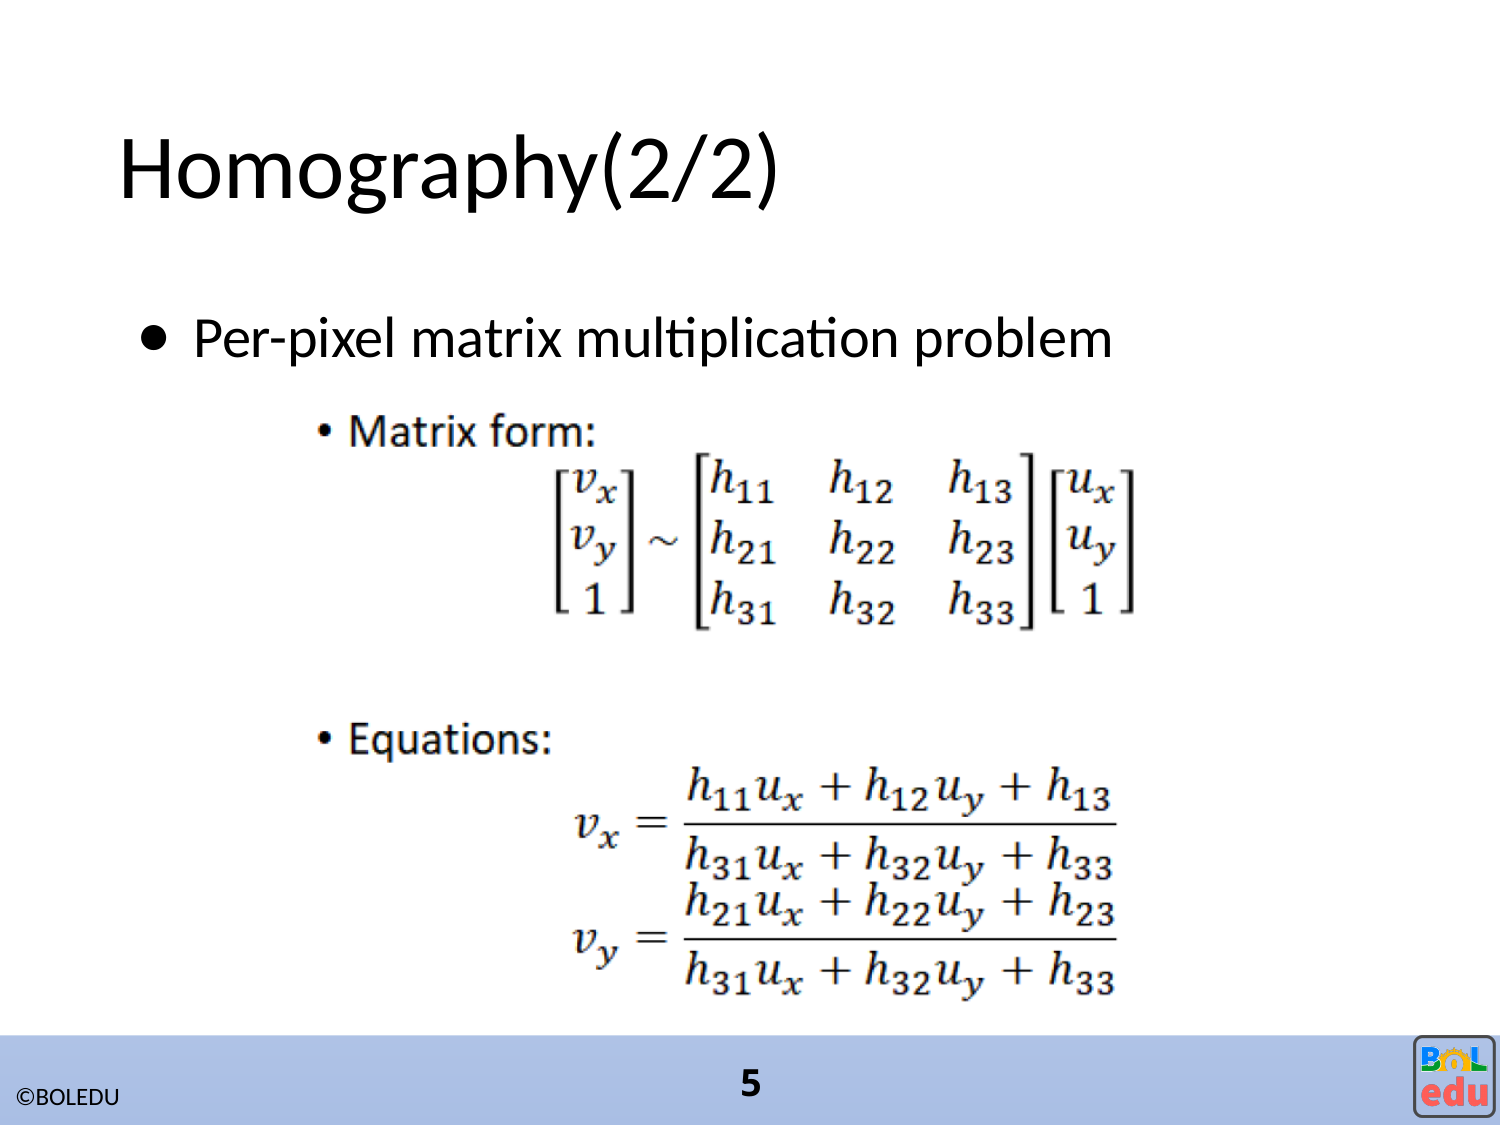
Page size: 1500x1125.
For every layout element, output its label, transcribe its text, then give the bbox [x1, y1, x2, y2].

title Homography(2/2) [103, 59, 1397, 278]
list Per-pixel matrix multiplication problem [103, 299, 1397, 1014]
slide_number 5 [665, 1054, 777, 1115]
picture [299, 394, 1182, 1032]
picture [1413, 1035, 1500, 1118]
